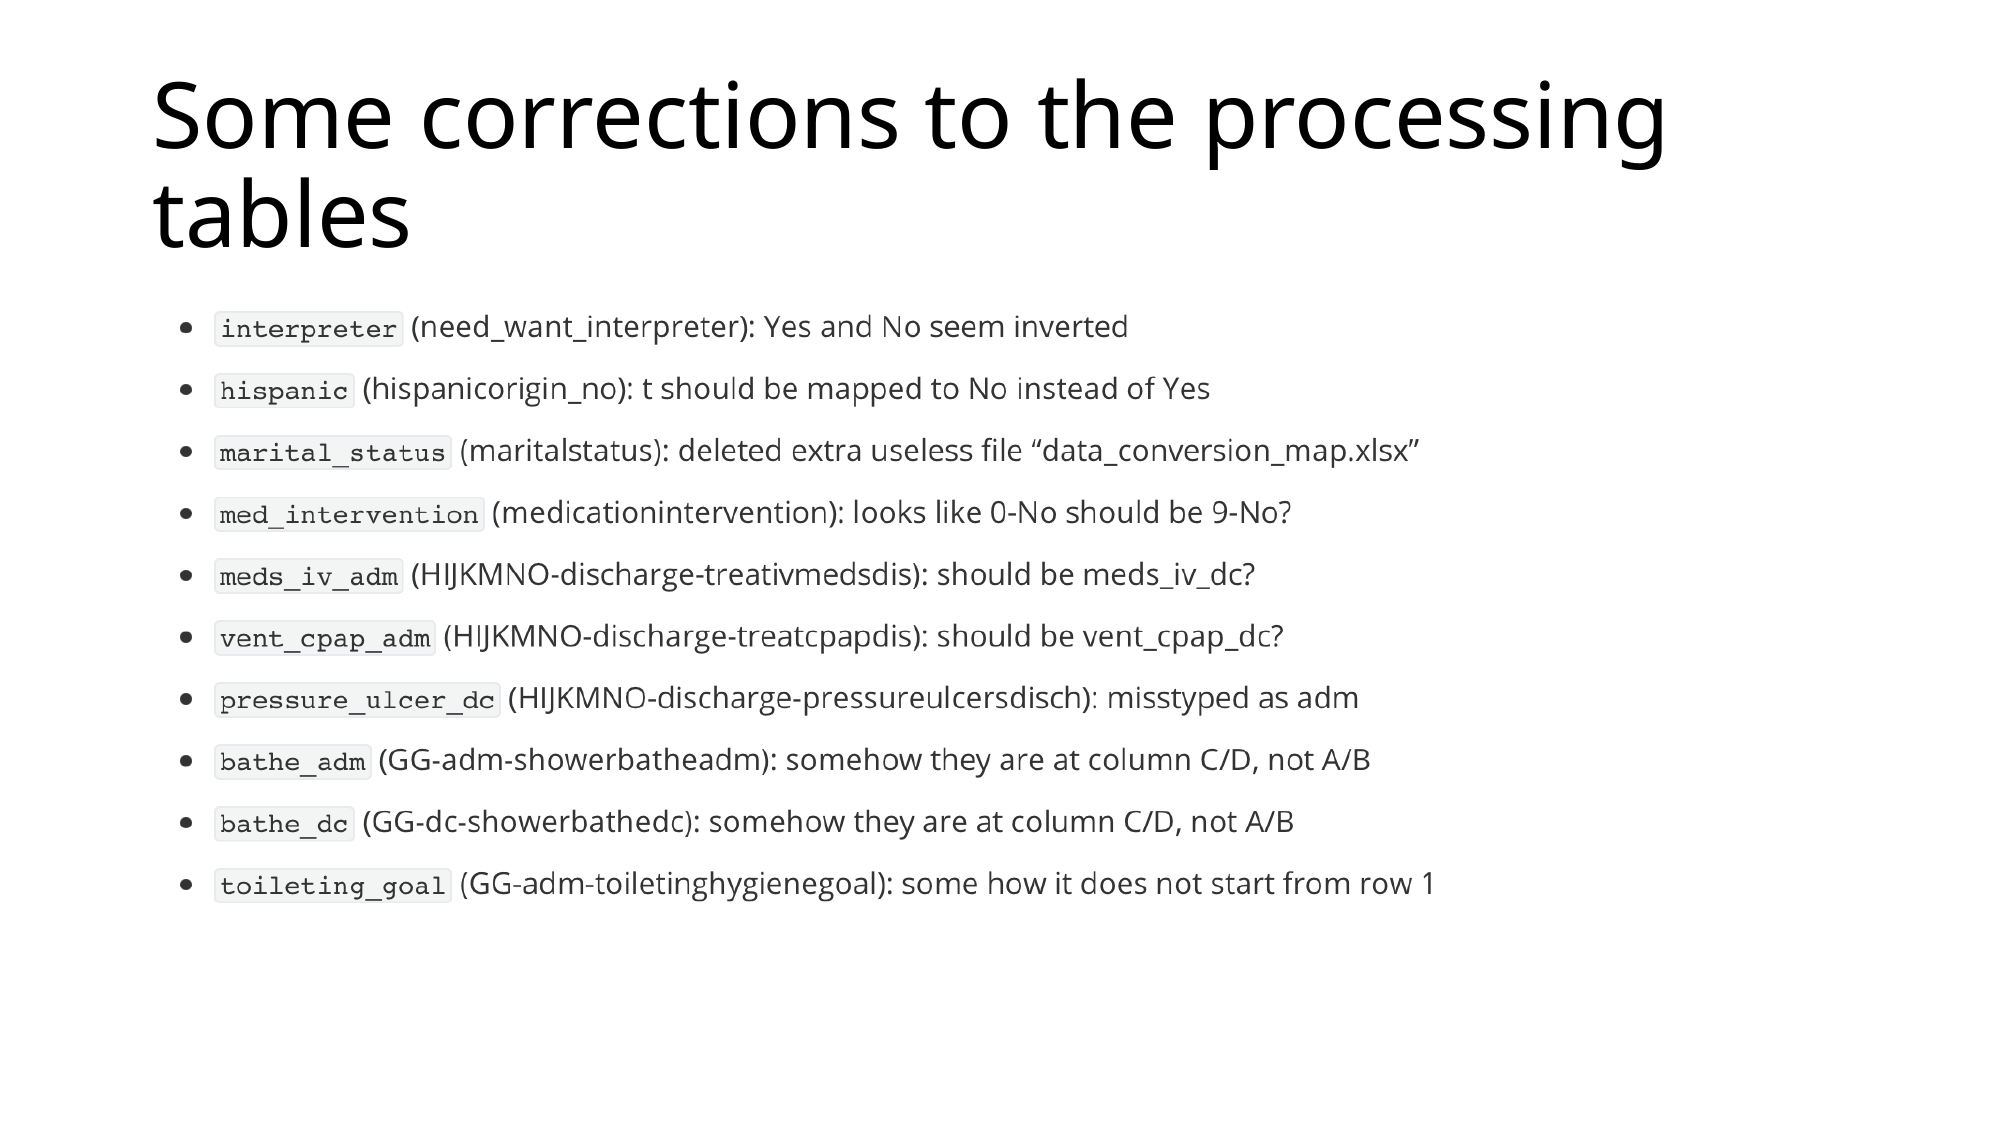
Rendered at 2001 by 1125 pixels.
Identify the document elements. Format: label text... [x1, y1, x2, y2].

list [148, 288, 1485, 931]
title Some corrections to the processing tables [137, 59, 1863, 278]
